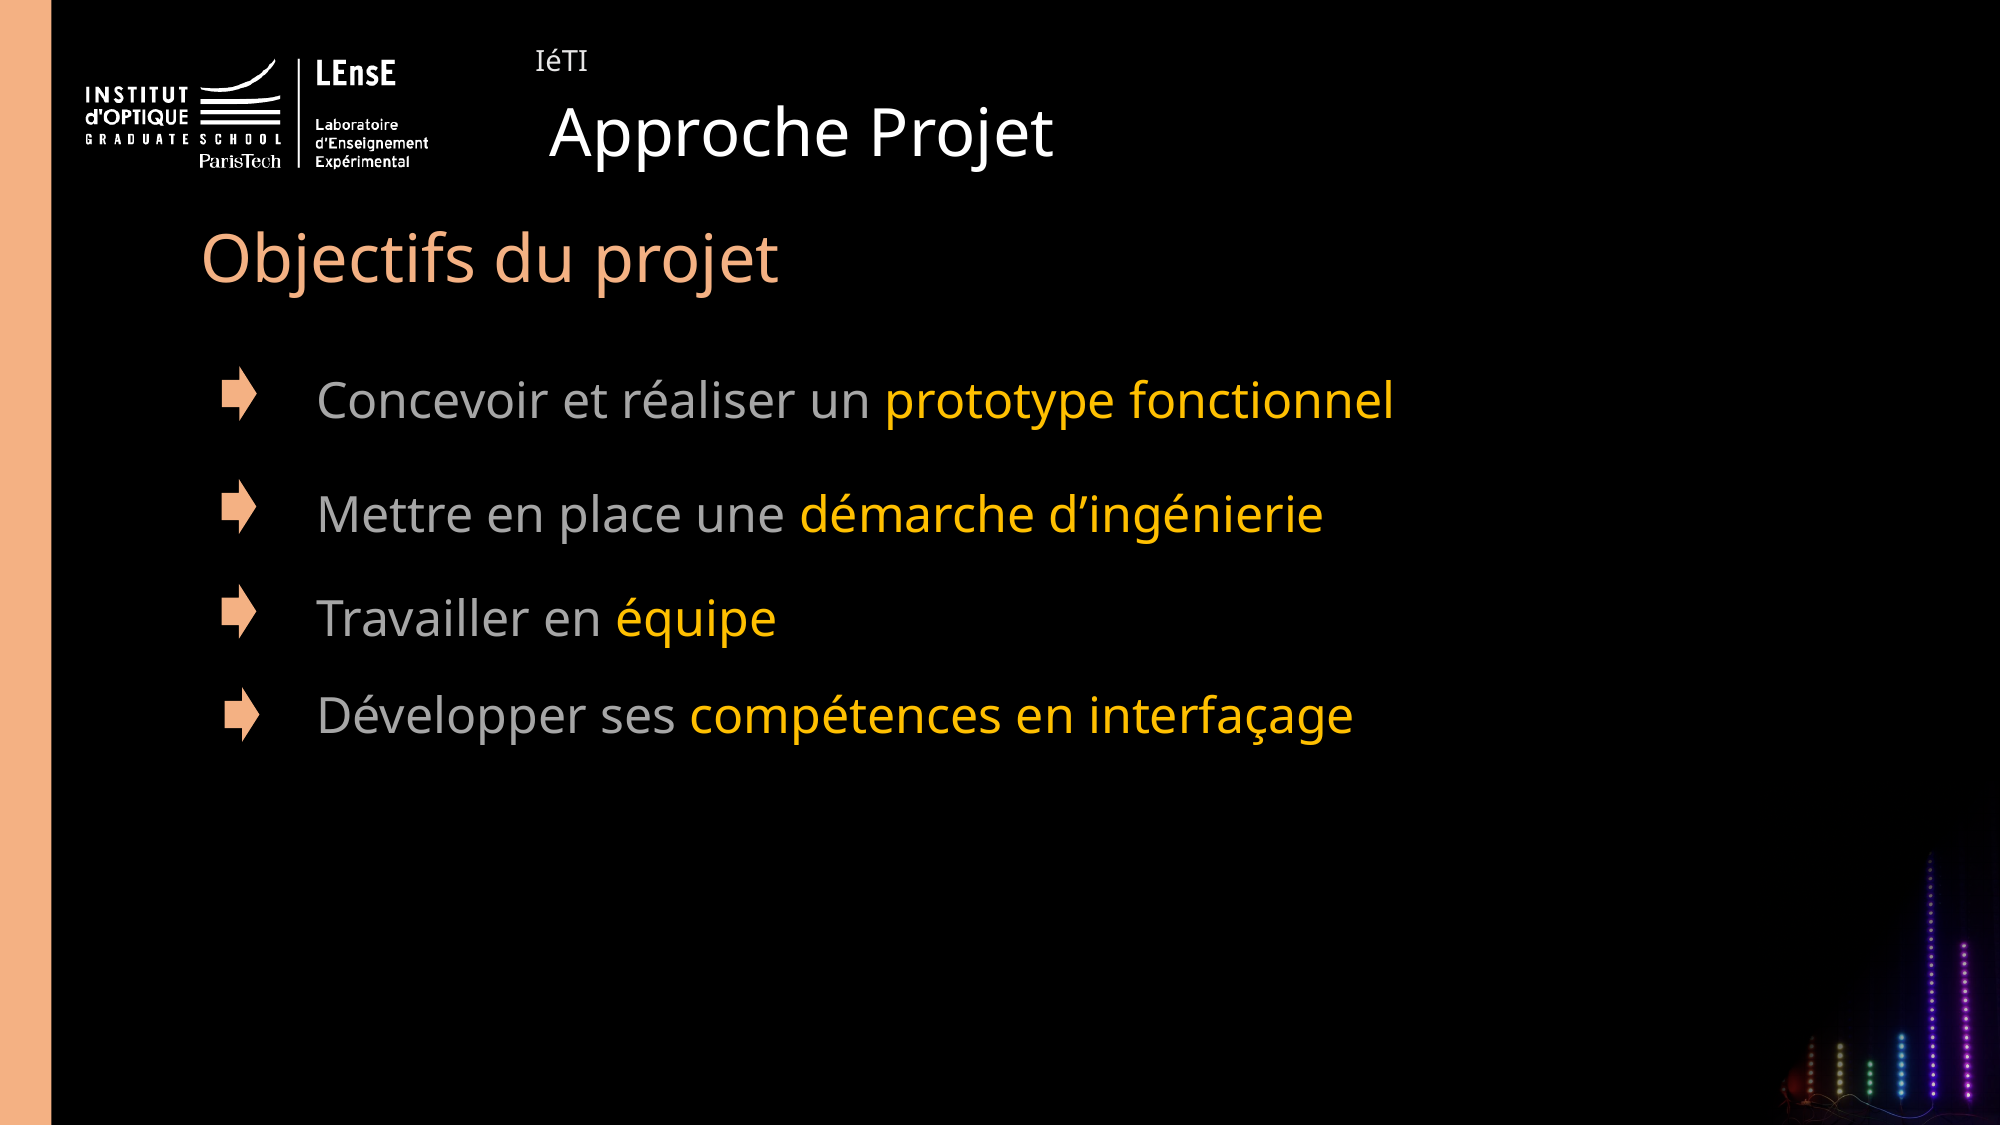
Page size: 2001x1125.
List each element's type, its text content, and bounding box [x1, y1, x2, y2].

picture [51, 23, 463, 192]
text_box [220, 580, 258, 643]
text_box [0, 0, 52, 1125]
text_box [220, 475, 258, 538]
text_box Objectifs du projet [185, 208, 863, 304]
text_box Approche Projet [534, 82, 1071, 178]
text_box Développer ses compétences en interfaçage [301, 676, 1778, 752]
text_box [223, 683, 261, 746]
text_box [220, 362, 258, 425]
text_box Travailler en équipe [301, 579, 1650, 655]
text_box Mettre en place une démarche d’ingénierie [301, 474, 1650, 550]
text_box IéTI [520, 34, 603, 85]
picture [1756, 781, 2000, 1125]
text_box Concevoir et réaliser un prototype fonctionnel [301, 361, 1650, 436]
